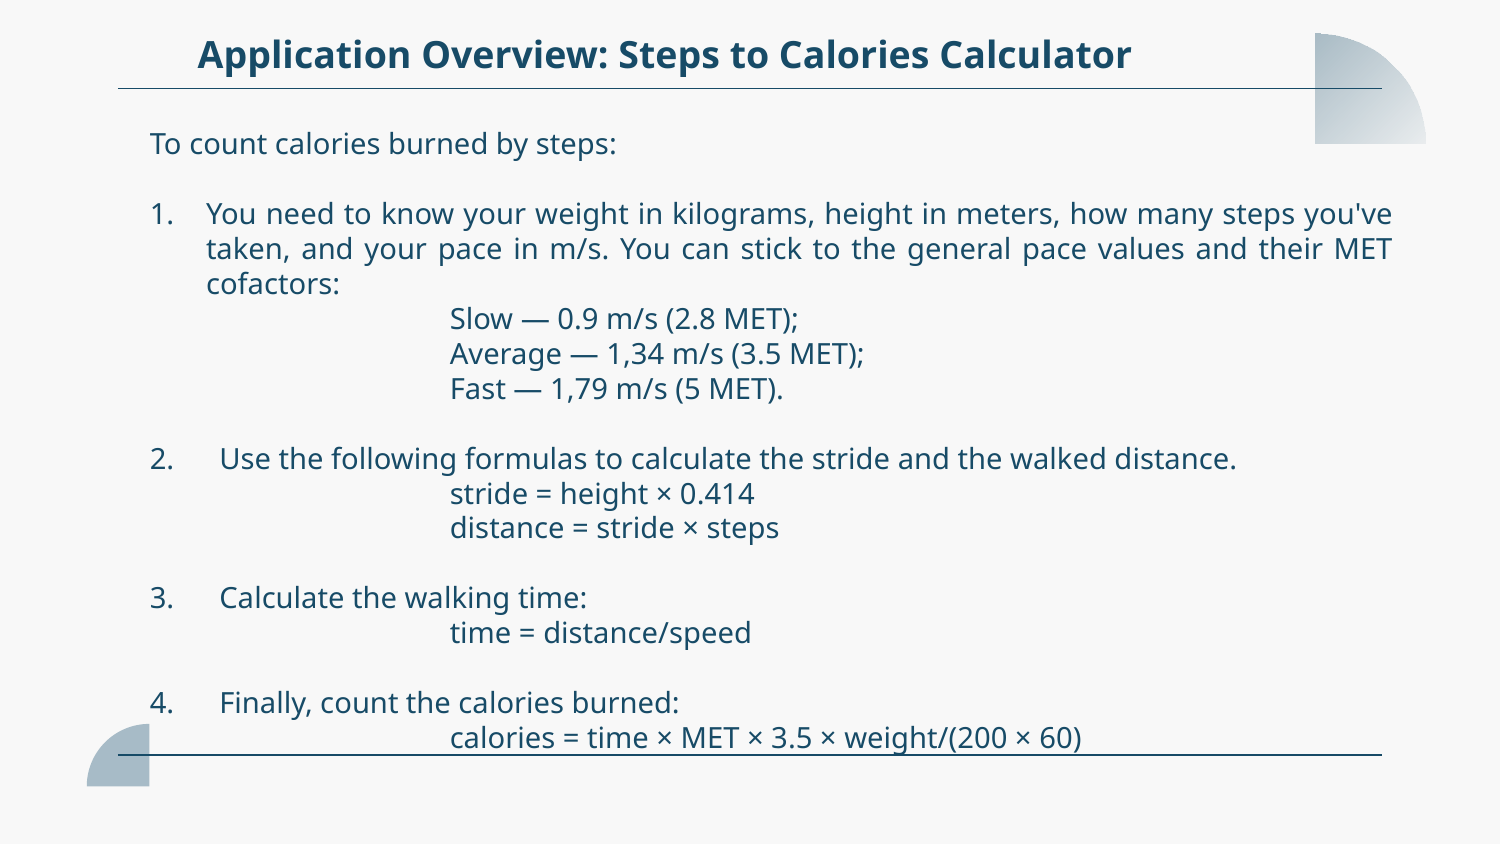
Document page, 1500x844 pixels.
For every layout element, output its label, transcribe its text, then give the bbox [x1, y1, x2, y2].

text_box Application Overview: Steps to Calories Calculator [96, 23, 1235, 84]
text_box To count calories burned by steps: You need to know your weight in kilograms, height in meters, how many steps you've taken, and your pace in m/s. You can stick to the general pace values and their MET cofactors: Slow — 0.9 m/s (2.8 MET); Average — 1,34 m/s (3.5 MET); Fast — 1,79 m/s (5 MET). 2. Use the following formulas to calculate the stride and the walked distance. stride = height × 0.414 distance = stride × steps 3. Calculate the walking time: time = distance/speed 4. Finally, count the calories burned: calories = time × MET × 3.5 × weight/(200 × 60) [135, 117, 1409, 762]
